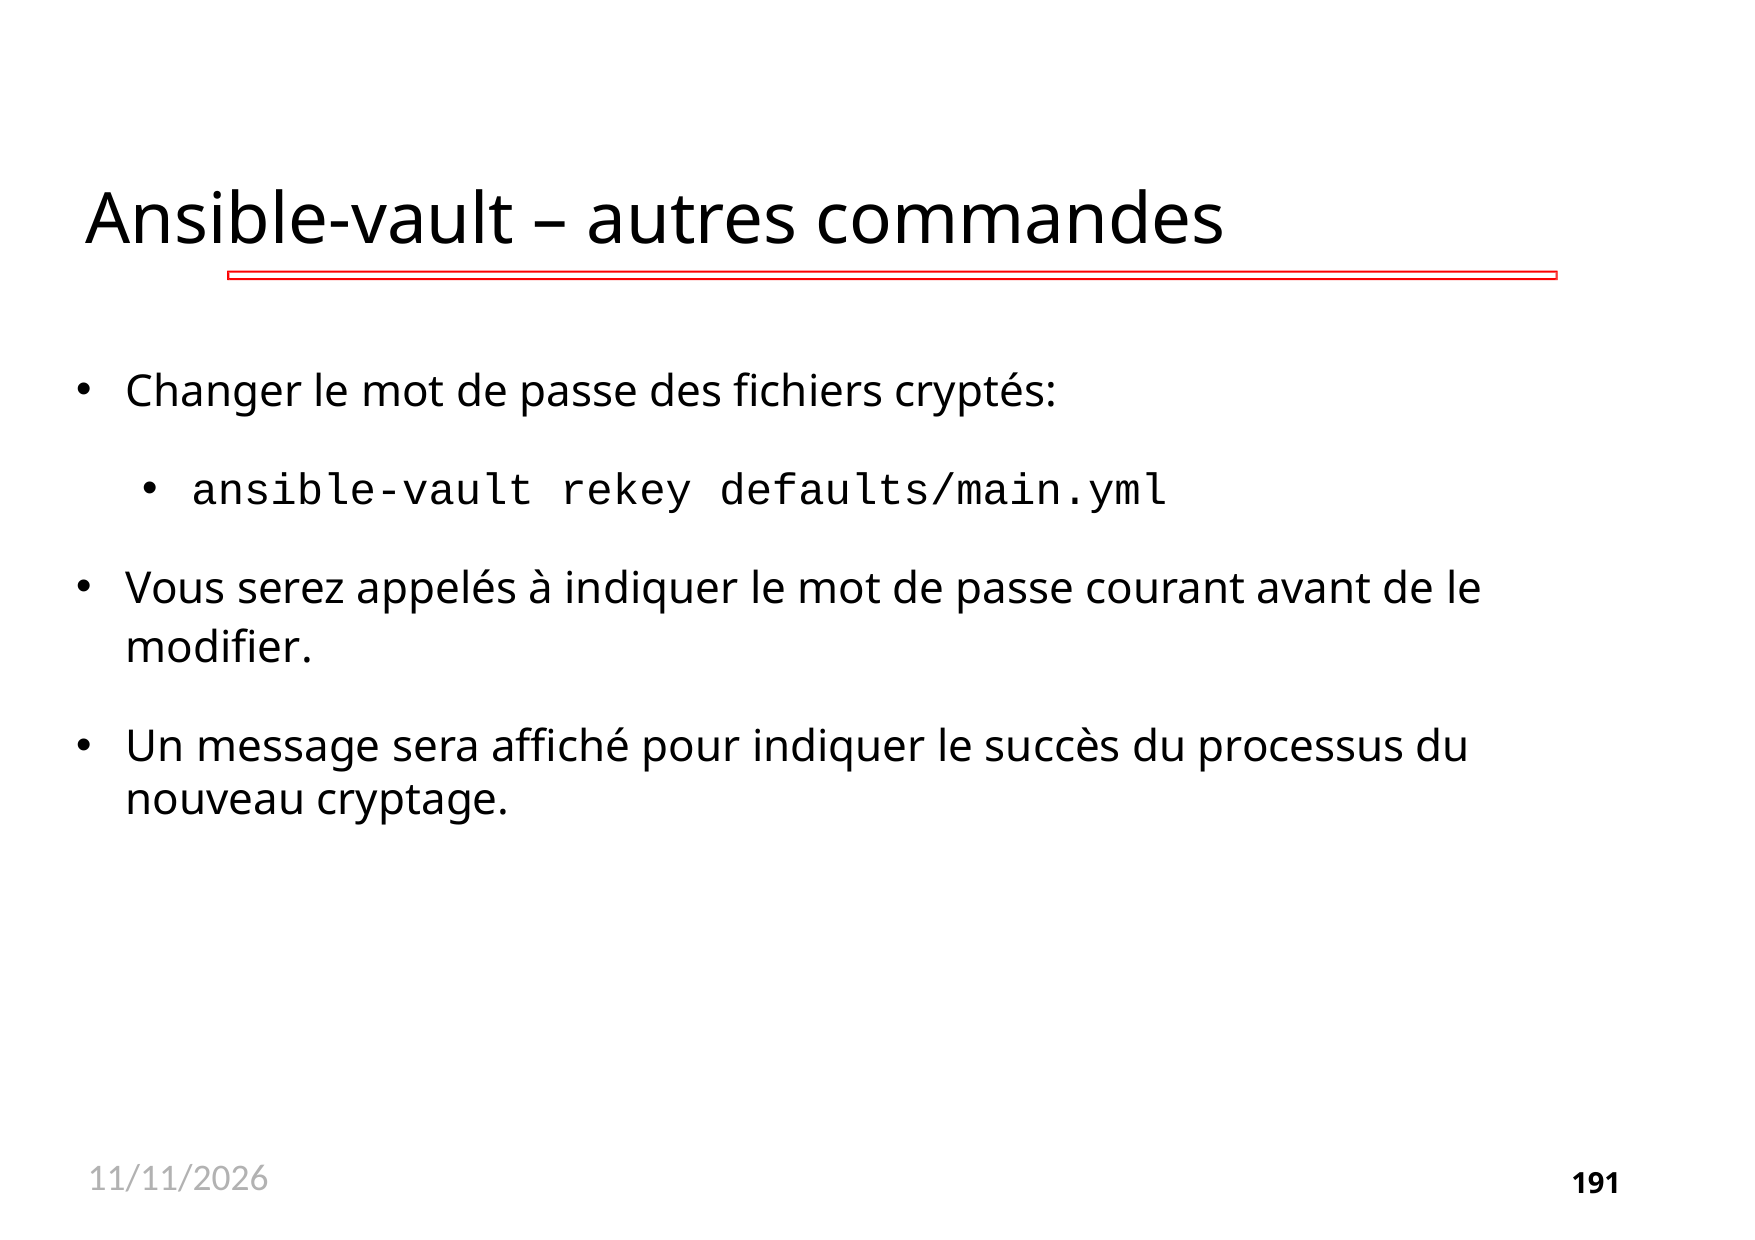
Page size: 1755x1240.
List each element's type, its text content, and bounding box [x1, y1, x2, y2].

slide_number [87, 1152, 492, 1215]
title Ansible-vault – autres commandes [83, 109, 1412, 319]
slide_number 191 [1567, 1164, 1715, 1215]
text_box Changer le mot de passe des fichiers cryptés: ansible-vault rekey defaults/main.yml Vous serez appelés à indiquer le mot de passe courant avant de le modifier. Un message sera affiché pour indiquer le succès du processus du nouveau cryptage. [73, 359, 1624, 823]
